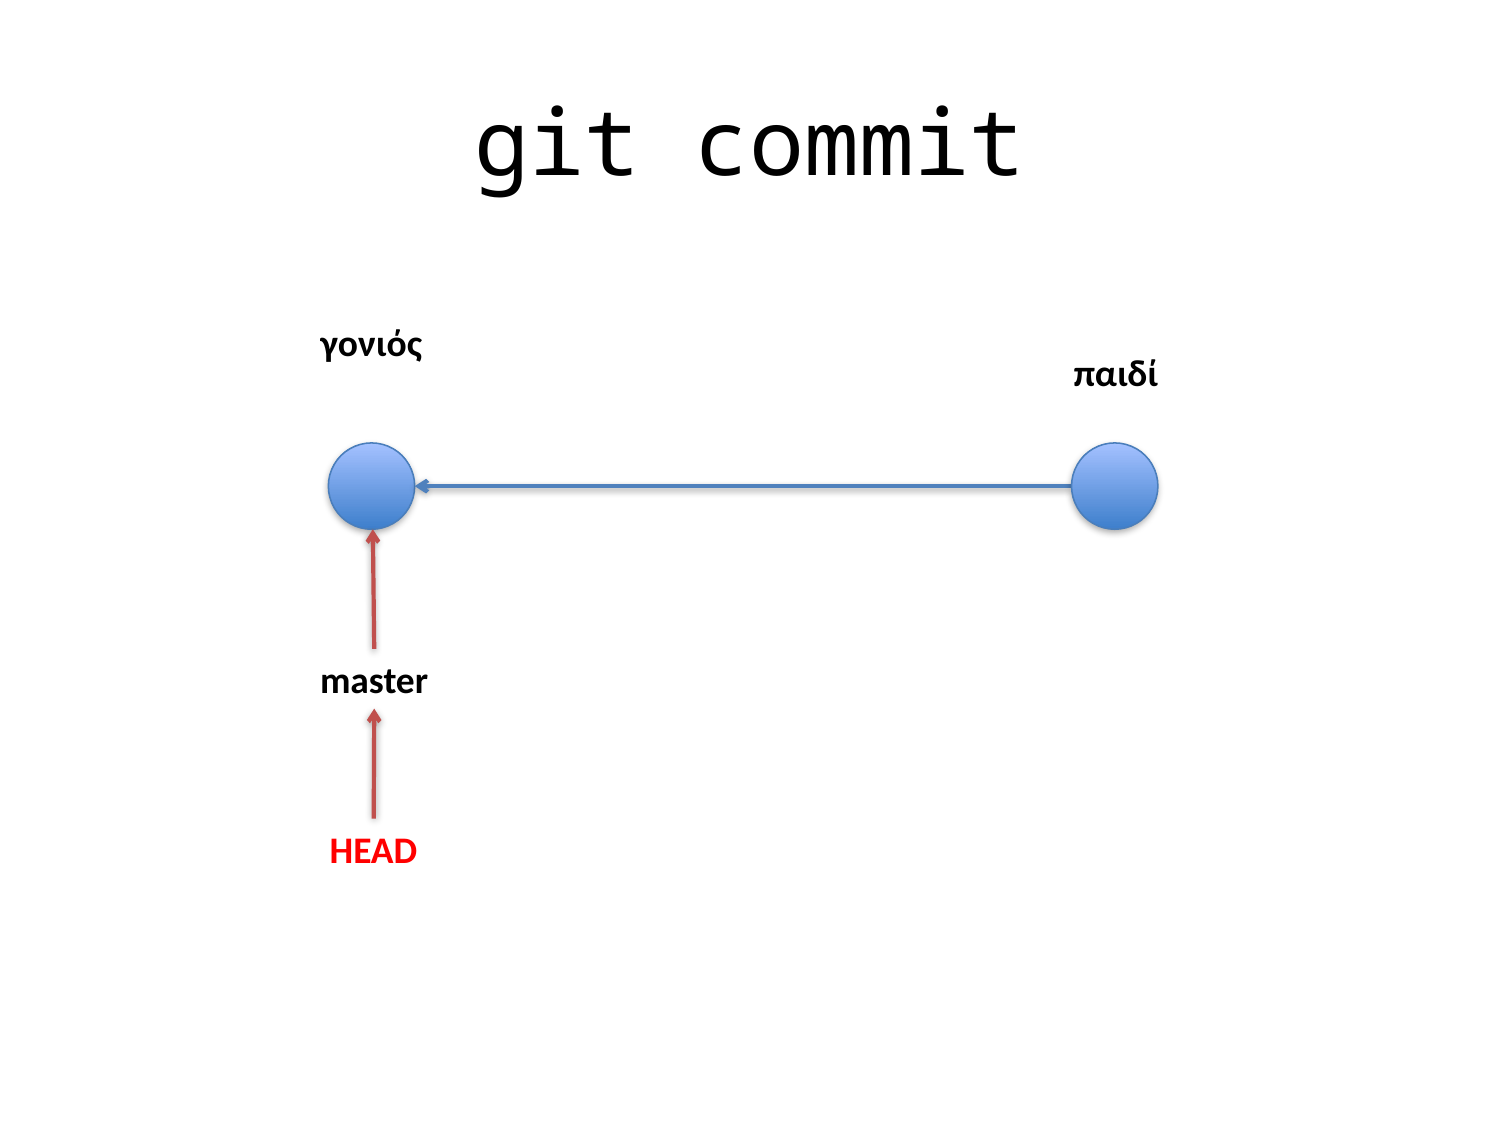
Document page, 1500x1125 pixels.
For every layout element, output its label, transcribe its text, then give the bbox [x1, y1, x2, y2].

text_box [1070, 442, 1159, 531]
text_box [327, 442, 416, 530]
text_box παιδί [1058, 341, 1174, 402]
text_box master [305, 648, 444, 709]
text_box γονιός [305, 311, 438, 372]
text_box HEAD [314, 818, 433, 879]
title git commit [75, 45, 1425, 233]
